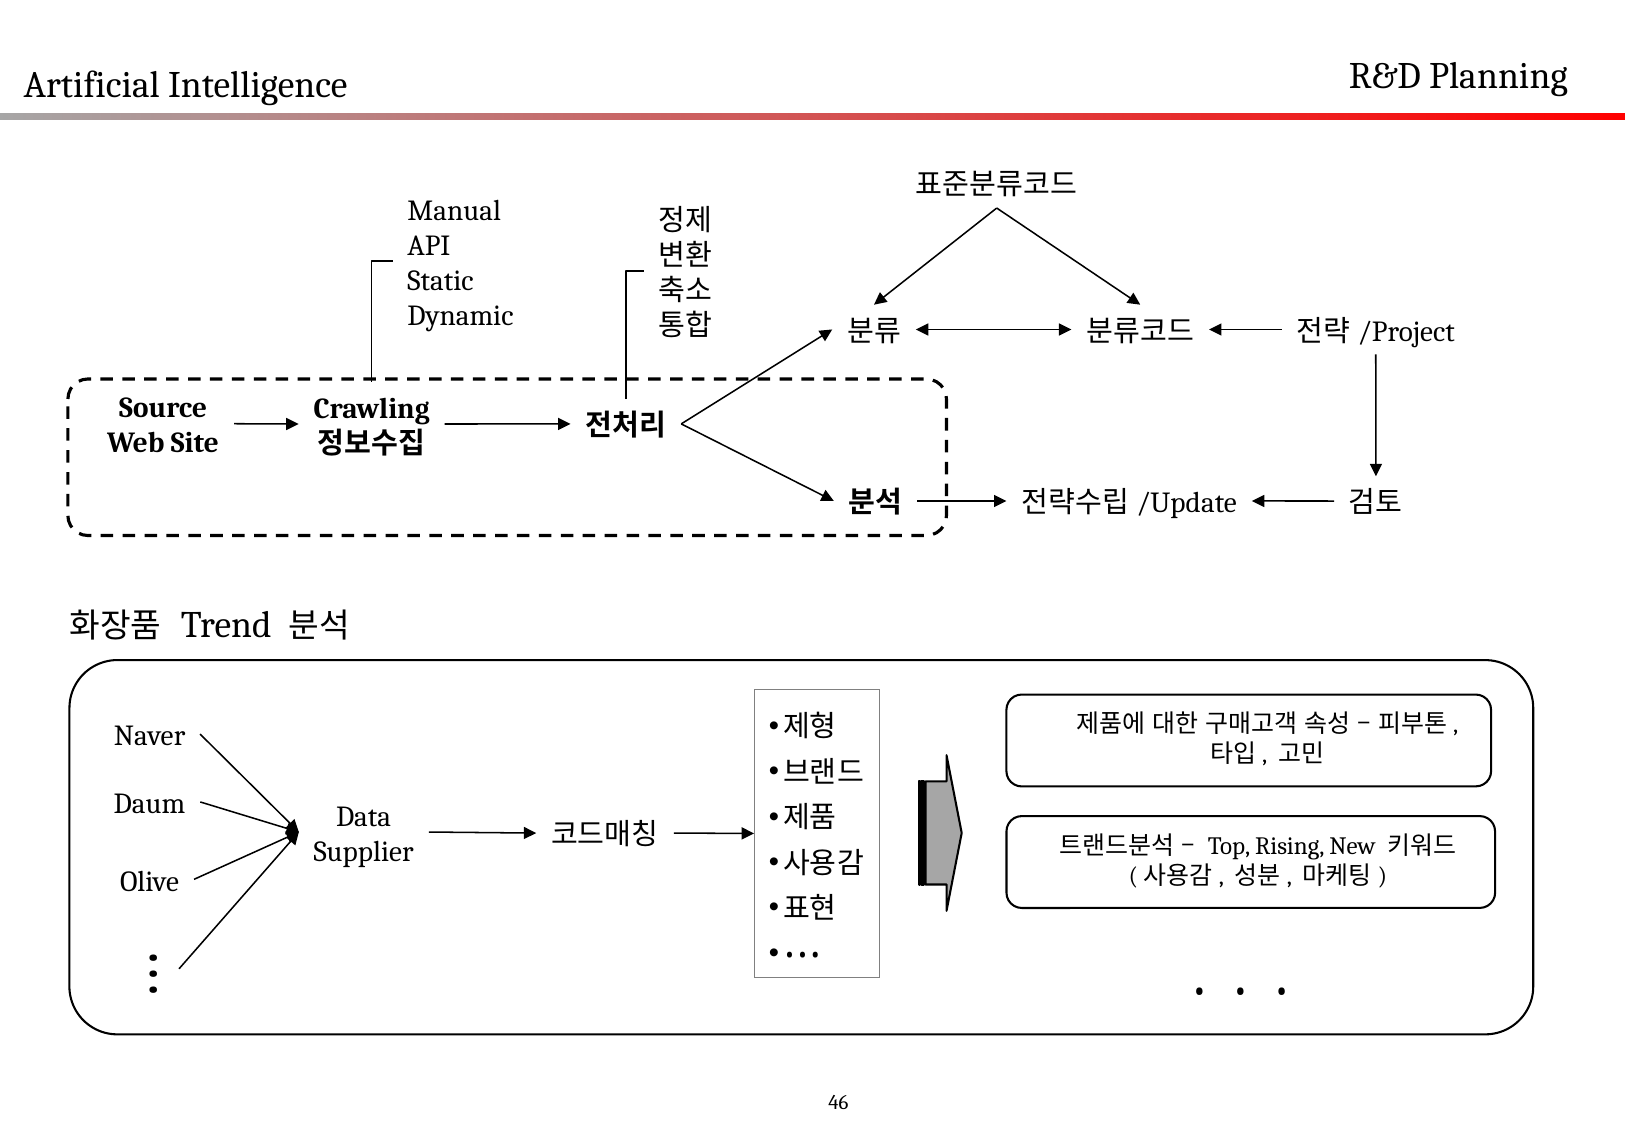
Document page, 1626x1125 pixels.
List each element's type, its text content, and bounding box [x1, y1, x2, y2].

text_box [320, 312, 441, 332]
text_box 분석 [833, 476, 918, 526]
text_box 화장품 Trend 분석 [55, 592, 365, 653]
text_box Crawling 정보수집 [298, 381, 445, 467]
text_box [996, 208, 1141, 305]
text_box 전략/Project [1281, 304, 1470, 355]
text_box 분류코드 [1071, 304, 1210, 355]
text_box 검토 [1334, 476, 1418, 526]
text_box [67, 657, 1536, 1037]
text_box Artificial Intelligence [9, 52, 364, 113]
text_box [65, 376, 949, 538]
text_box 분류 [832, 304, 916, 355]
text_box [201, 802, 296, 831]
text_box Source Web Site [92, 381, 235, 467]
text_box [685, 424, 832, 502]
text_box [569, 327, 698, 344]
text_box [201, 734, 296, 801]
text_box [873, 208, 995, 305]
text_box 전처리 [570, 399, 679, 449]
text_box 정제 변환 축소 통합 [643, 193, 728, 328]
text_box 표준분류코드 [900, 158, 1093, 207]
text_box R&D Planning [1333, 43, 1583, 103]
text_box 전략수립/Update [1006, 476, 1252, 526]
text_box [179, 832, 296, 970]
text_box Manual API Static Dynamic [392, 183, 529, 339]
text_box 46 [813, 1080, 869, 1119]
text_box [684, 329, 830, 423]
